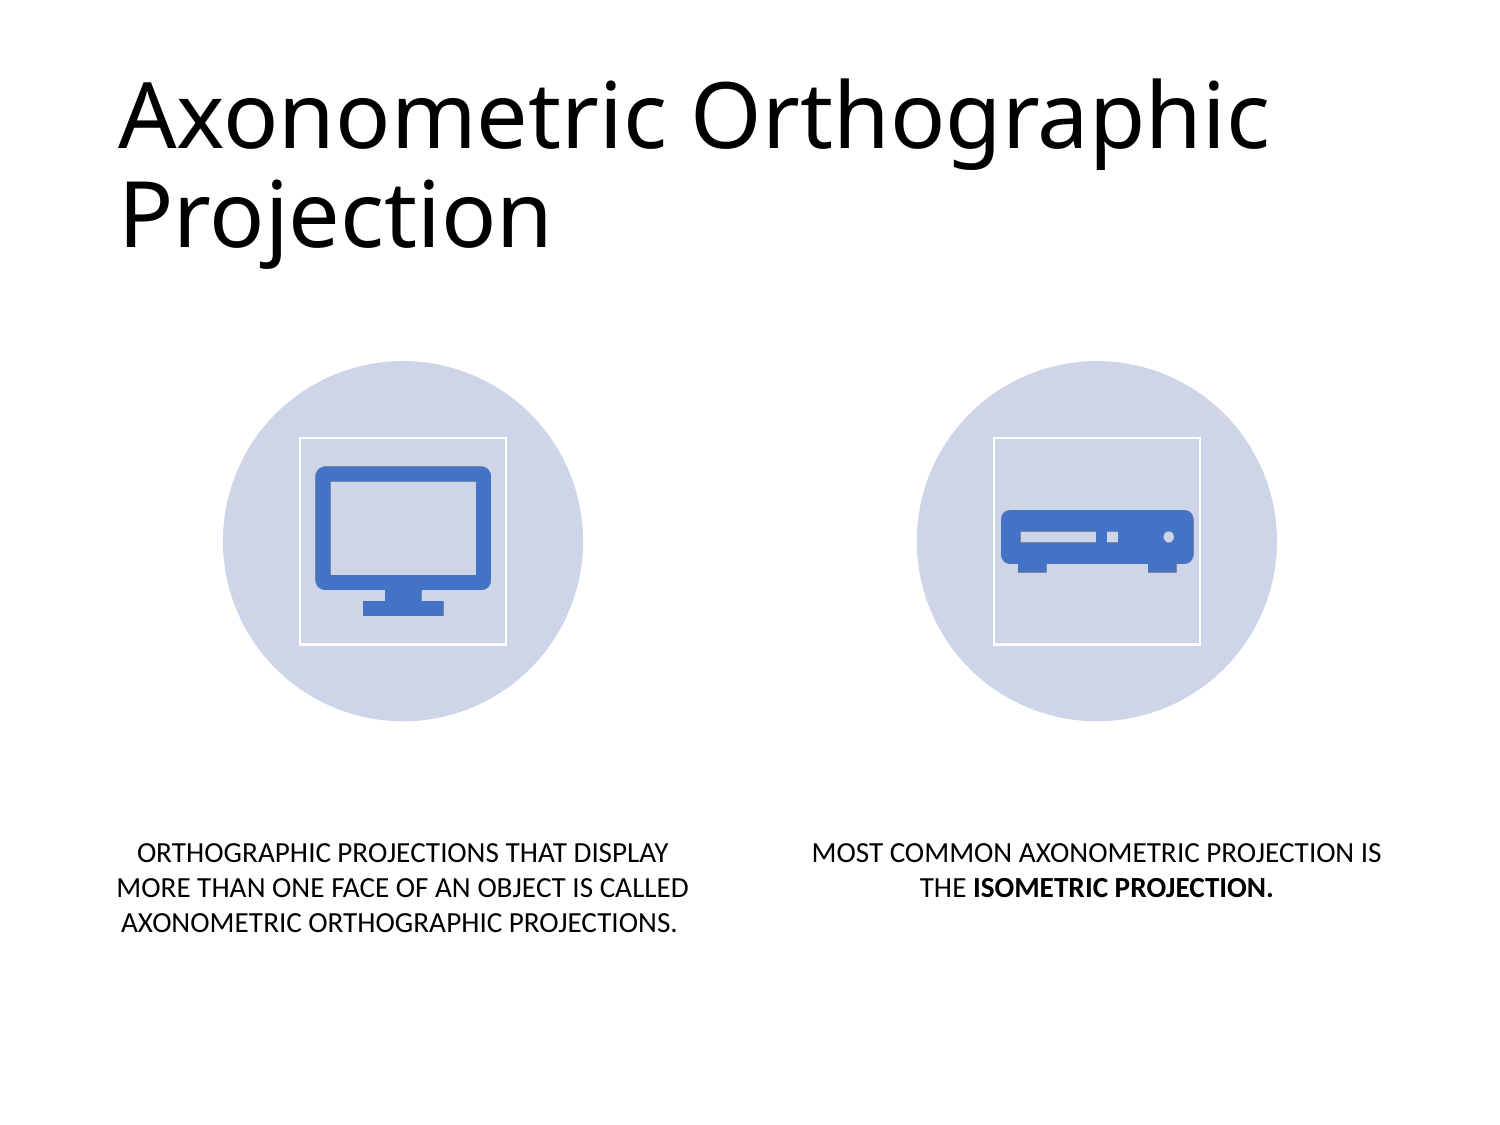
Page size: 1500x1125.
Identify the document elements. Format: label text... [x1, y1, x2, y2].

title Axonometric Orthographic Projection [103, 59, 1397, 278]
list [103, 299, 1397, 1014]
